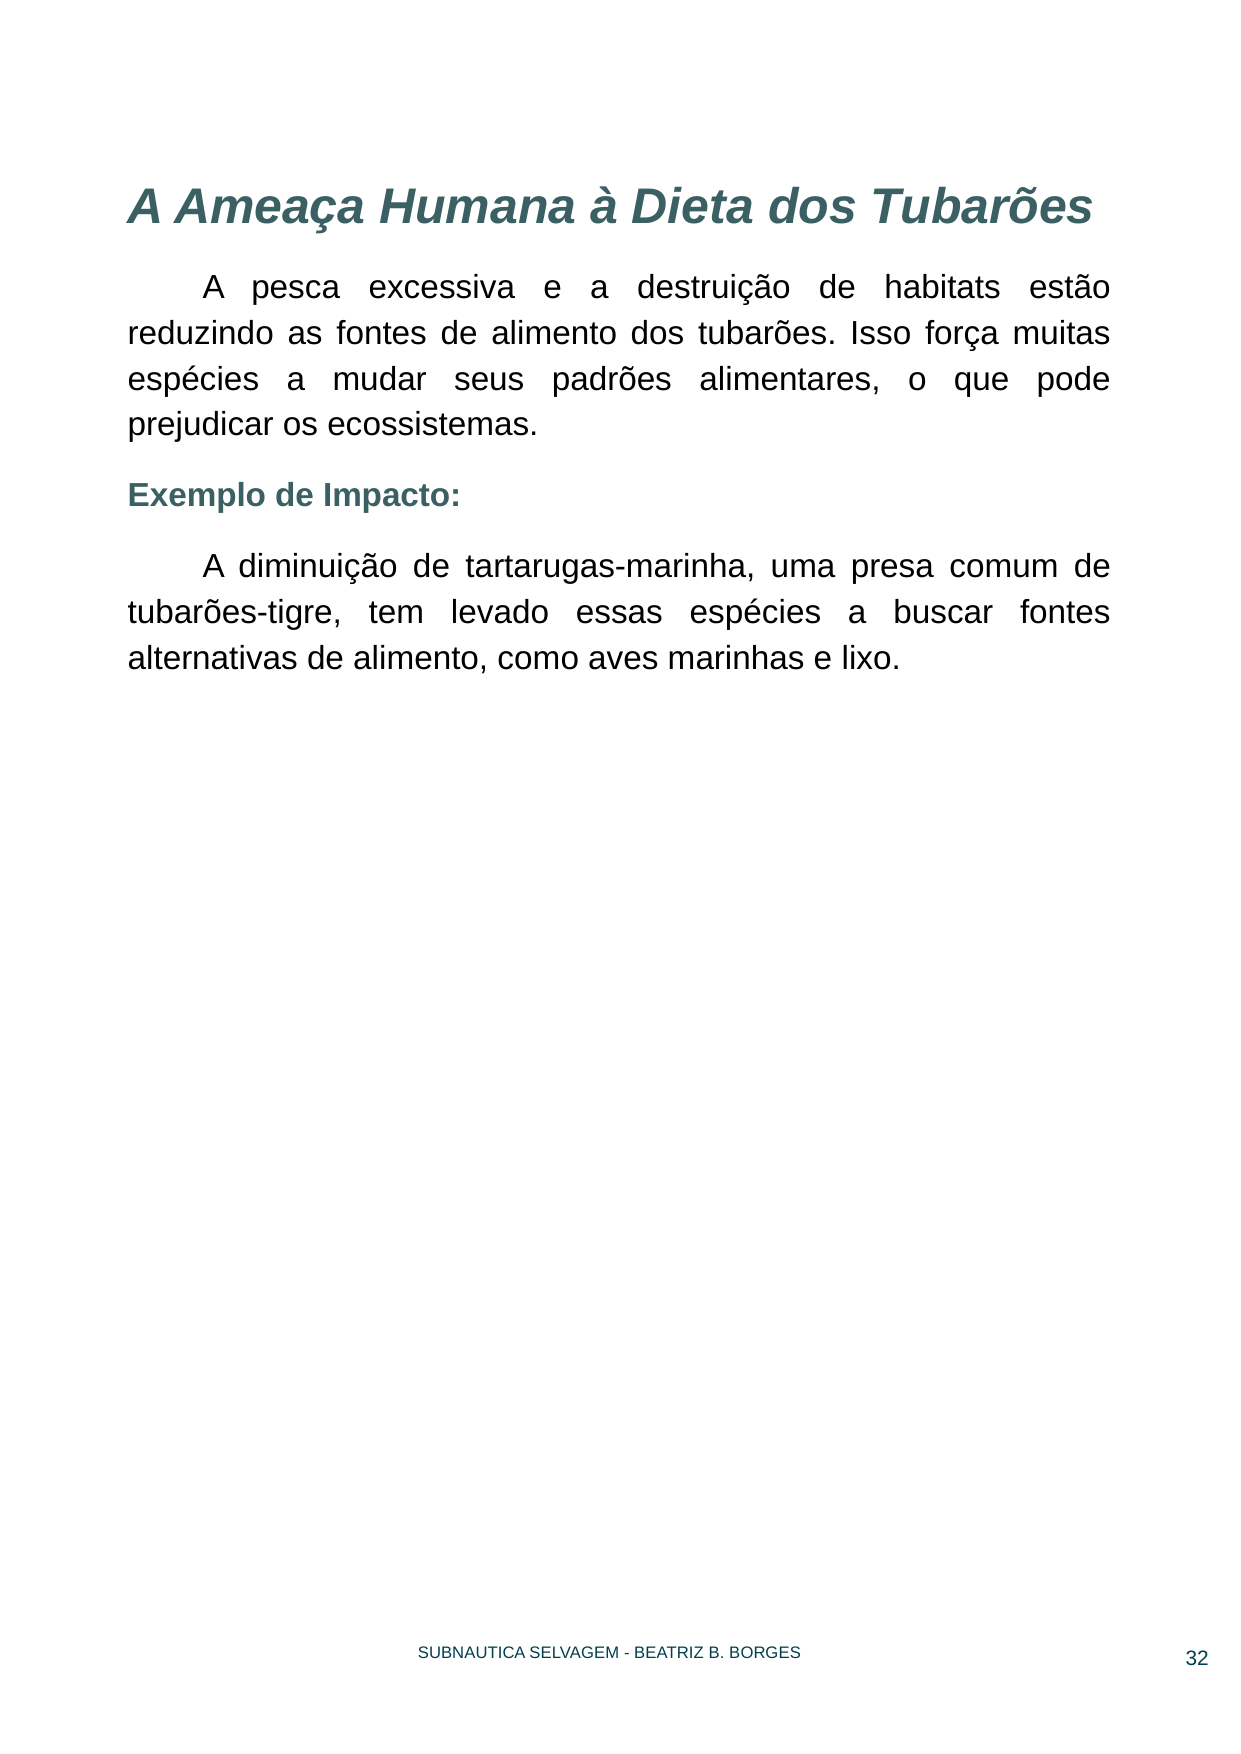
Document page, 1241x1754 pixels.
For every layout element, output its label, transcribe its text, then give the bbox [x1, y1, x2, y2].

text_box SUBNAUTICA SELVAGEM - BEATRIZ B. BORGES [402, 1631, 838, 1672]
slide_number ‹#› [1149, 1590, 1224, 1725]
list A Ameaça Humana à Dieta dos Tubarões A pesca excessiva e a destruição de habitats estão reduzindo as fontes de alimento dos tubarões. Isso força muitas espécies a mudar seus padrões alimentares, o que pode prejudicar os ecossistemas. Exemplo de Impacto: A diminuição de tartarugas-marinha, uma presa comum de tubarões-tigre, tem levado essas espécies a buscar fontes alternativas de alimento, como aves marinhas e lixo. [112, 150, 1128, 1604]
